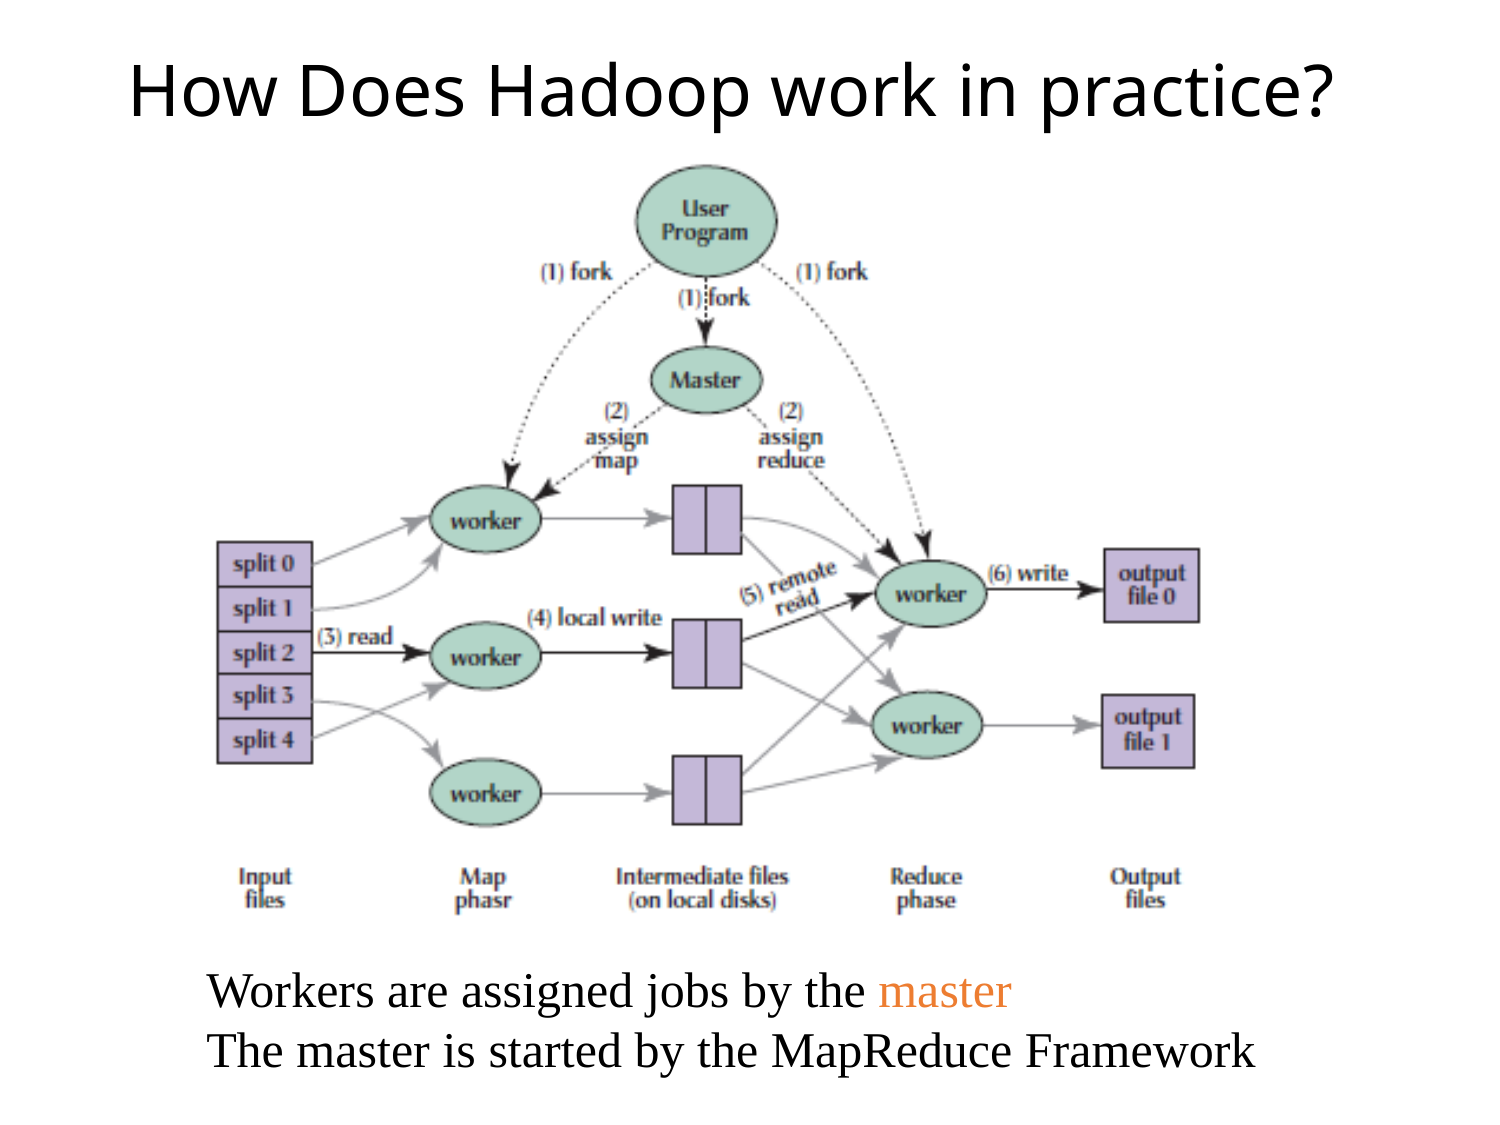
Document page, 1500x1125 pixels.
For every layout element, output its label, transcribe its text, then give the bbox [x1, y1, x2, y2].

text_box Workers are assigned jobs by the master The master is started by the MapReduce Framework [191, 949, 1272, 1085]
picture [137, 137, 1319, 929]
title How Does Hadoop work in practice? [112, 24, 1388, 163]
